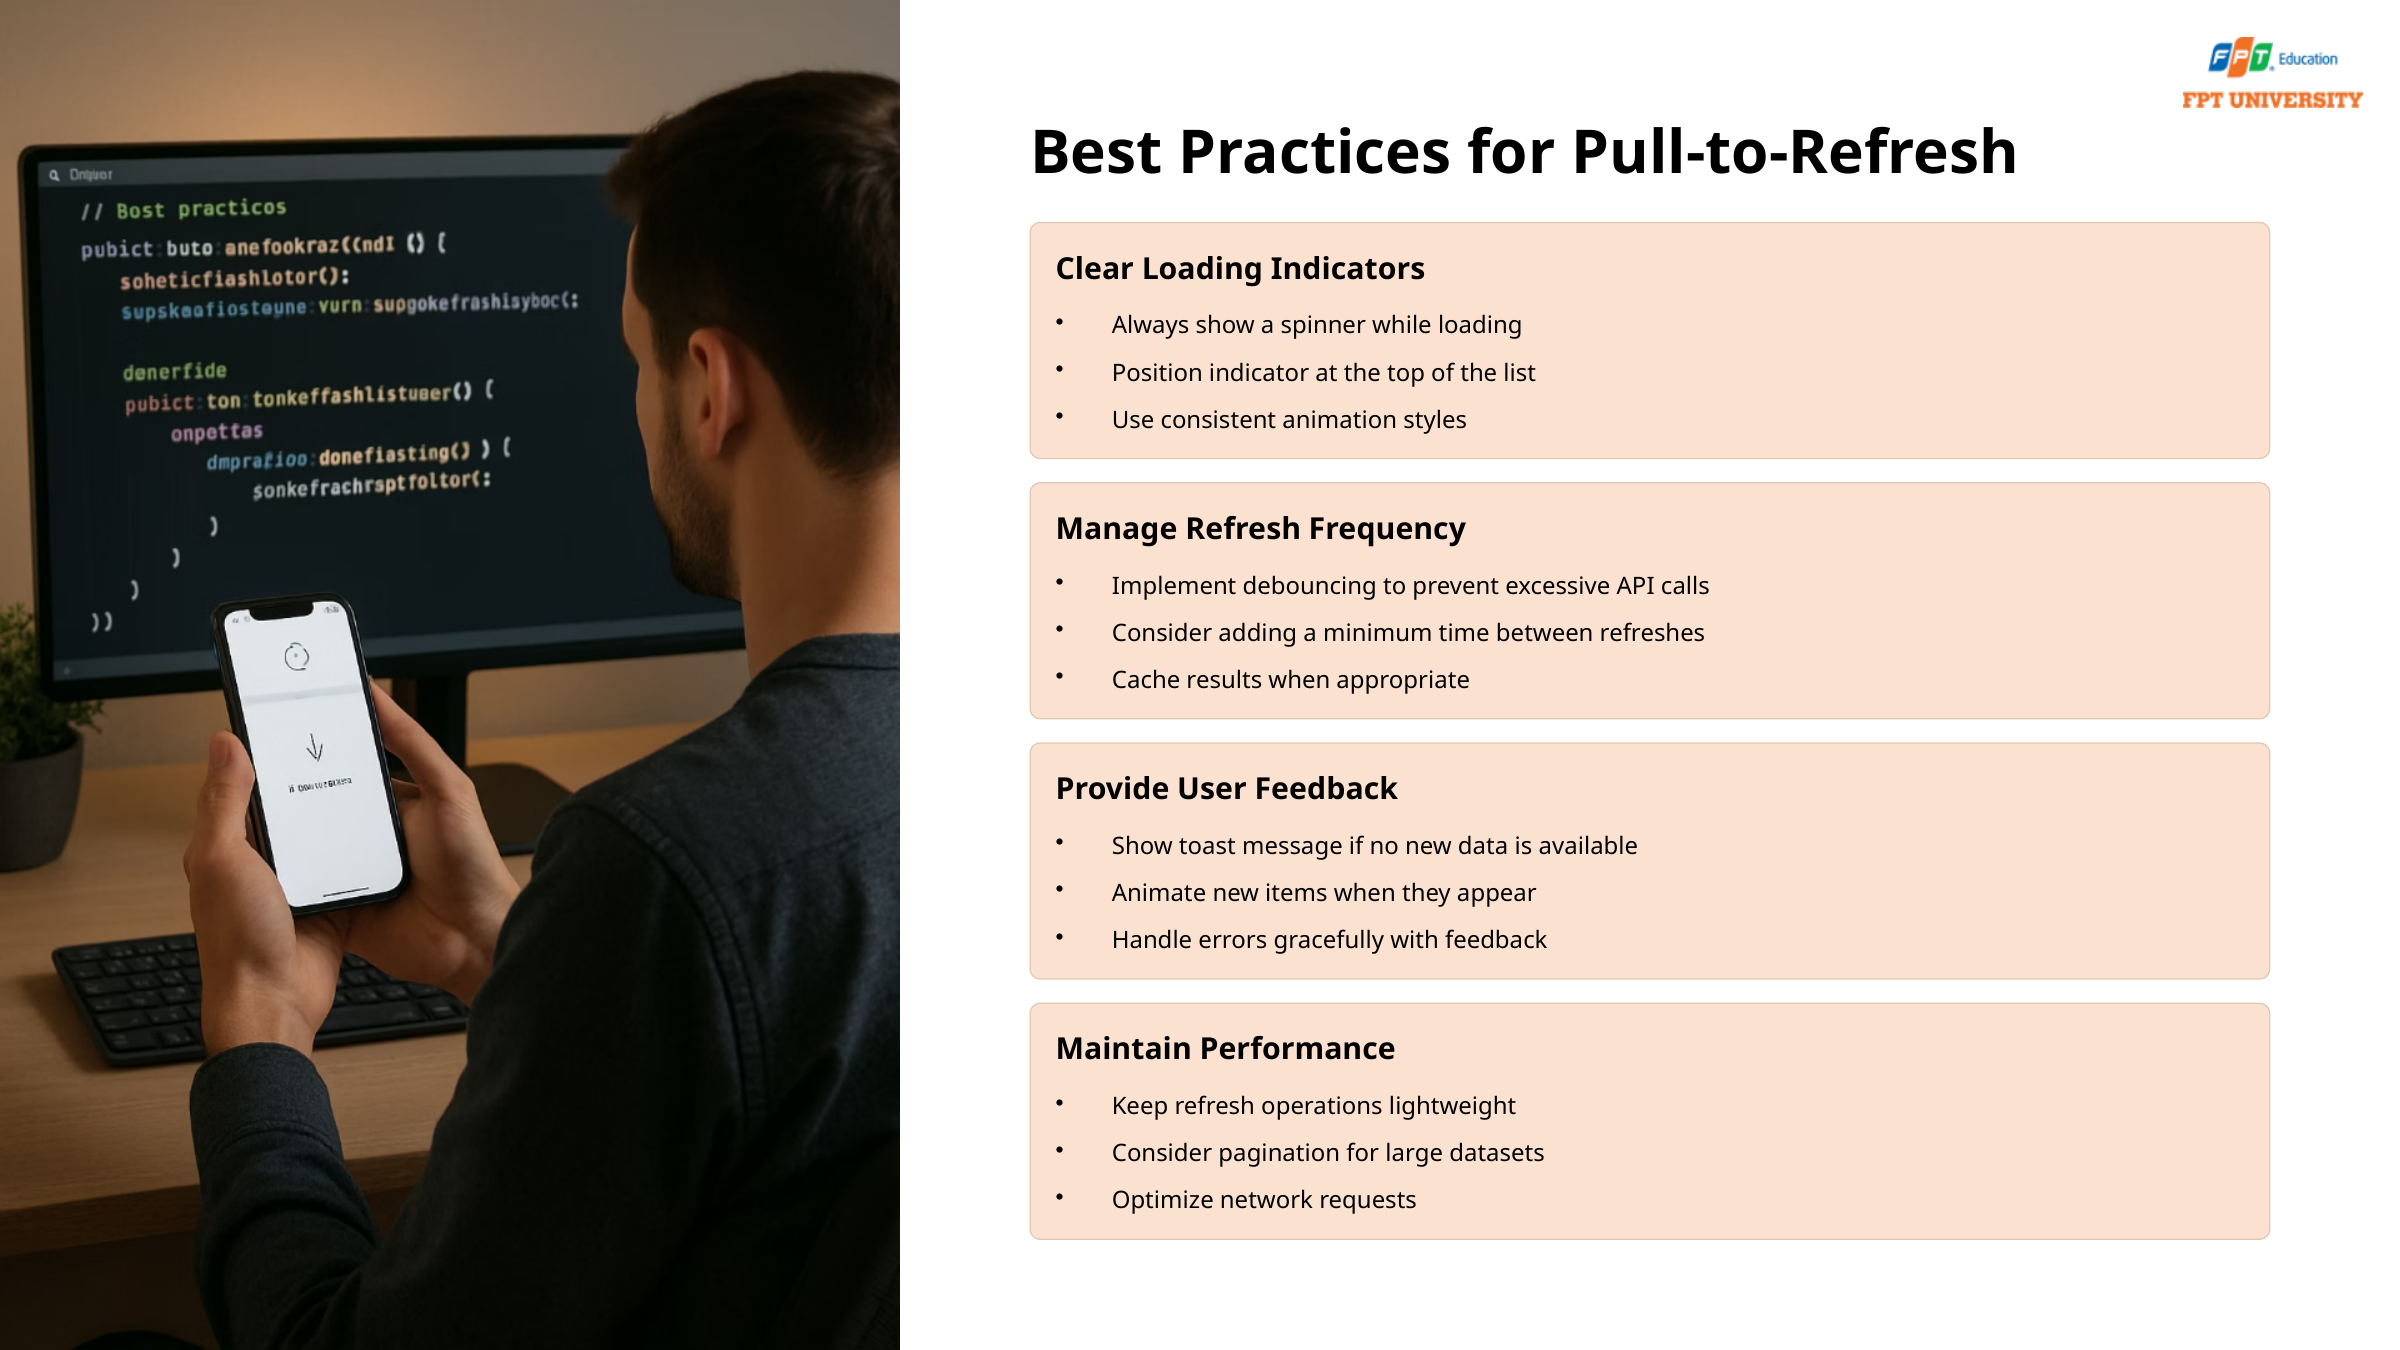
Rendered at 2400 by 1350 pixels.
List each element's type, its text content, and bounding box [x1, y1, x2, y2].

text_box [1030, 1003, 2270, 1240]
picture [0, 0, 900, 1350]
text_box Optimize network requests [1055, 1175, 2245, 1214]
text_box Maintain Performance [1055, 1028, 1384, 1067]
text_box Provide User Feedback [1055, 768, 1396, 807]
text_box Consider adding a minimum time between refreshes [1055, 607, 2245, 647]
text_box Manage Refresh Frequency [1055, 508, 1461, 546]
text_box Use consistent animation styles [1055, 394, 2245, 434]
text_box Animate new items when they appear [1055, 867, 2245, 907]
text_box Always show a spinner while loading [1055, 300, 2245, 339]
text_box [1030, 222, 2270, 459]
text_box Clear Loading Indicators [1055, 247, 1416, 286]
text_box [1030, 742, 2270, 980]
text_box Keep refresh operations lightweight [1055, 1081, 2245, 1120]
text_box Implement debouncing to prevent excessive API calls [1055, 560, 2245, 600]
text_box Best Practices for Pull-to-Refresh [1030, 110, 2022, 187]
text_box [1030, 482, 2270, 719]
text_box Position indicator at the top of the list [1055, 347, 2245, 386]
text_box Cache results when appropriate [1055, 654, 2245, 694]
text_box Show toast message if no new data is available [1055, 820, 2245, 860]
picture [2182, 37, 2363, 108]
text_box Consider pagination for large datasets [1055, 1128, 2245, 1167]
text_box Handle errors gracefully with feedback [1055, 915, 2245, 954]
